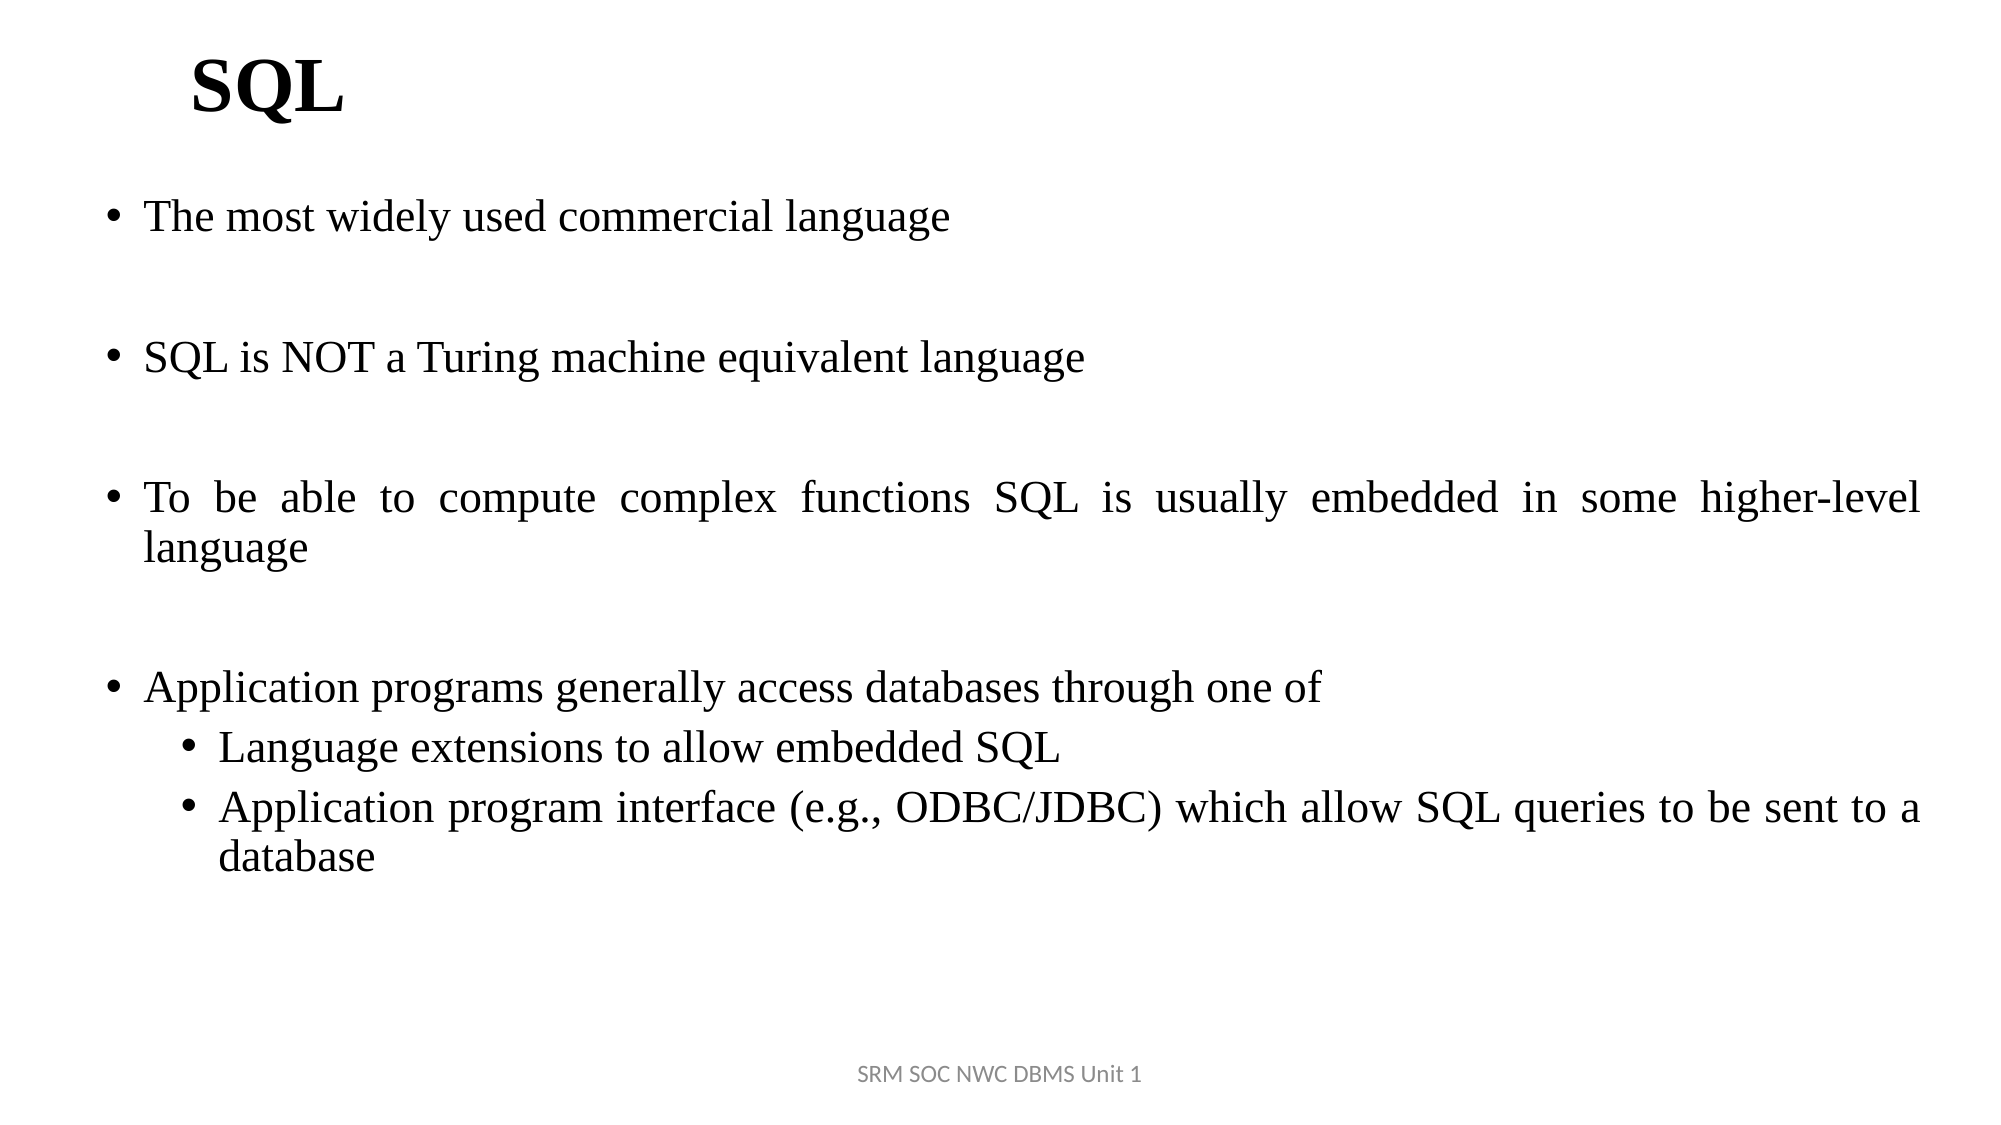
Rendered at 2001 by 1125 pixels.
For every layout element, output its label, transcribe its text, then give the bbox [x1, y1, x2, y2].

list The most widely used commercial language SQL is NOT a Turing machine equivalent language To be able to compute complex functions SQL is usually embedded in some higher-level language Application programs generally access databases through one of Language extensions to allow embedded SQL Application program interface (e.g., ODBC/JDBC) which allow SQL queries to be sent to a database [90, 184, 1938, 1037]
title SQL [175, 36, 1501, 137]
footer SRM SOC NWC DBMS Unit 1 [662, 1042, 1338, 1103]
